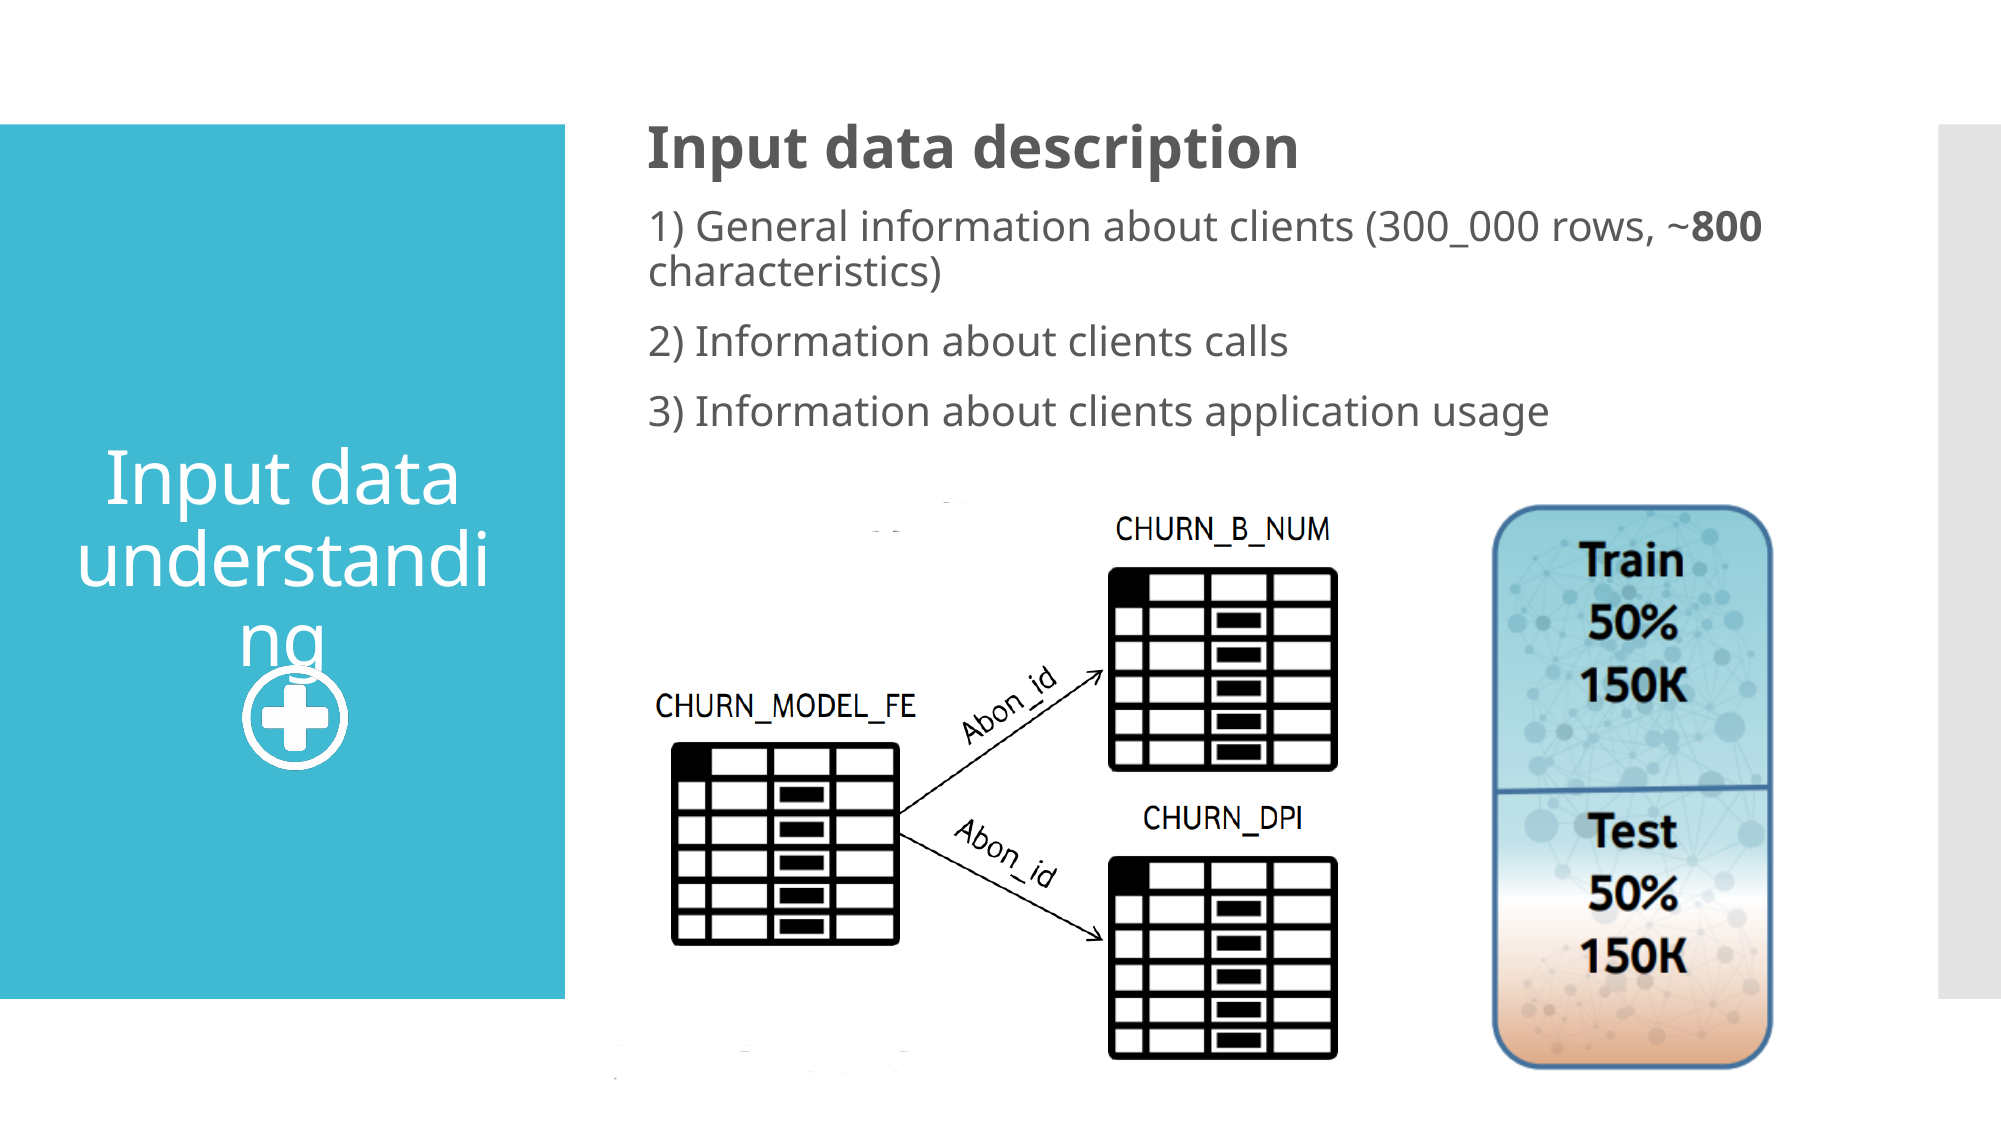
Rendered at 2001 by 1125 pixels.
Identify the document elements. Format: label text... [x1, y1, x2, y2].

picture [610, 452, 1390, 1116]
list Input data description 1) General information about clients (300_000 rows, ~800 characteristics) 2) Information about clients calls 3) Information about clients application usage [632, 110, 1833, 490]
text_box [228, 650, 362, 785]
picture [1474, 489, 1791, 1078]
title Input data understanding [41, 184, 525, 940]
